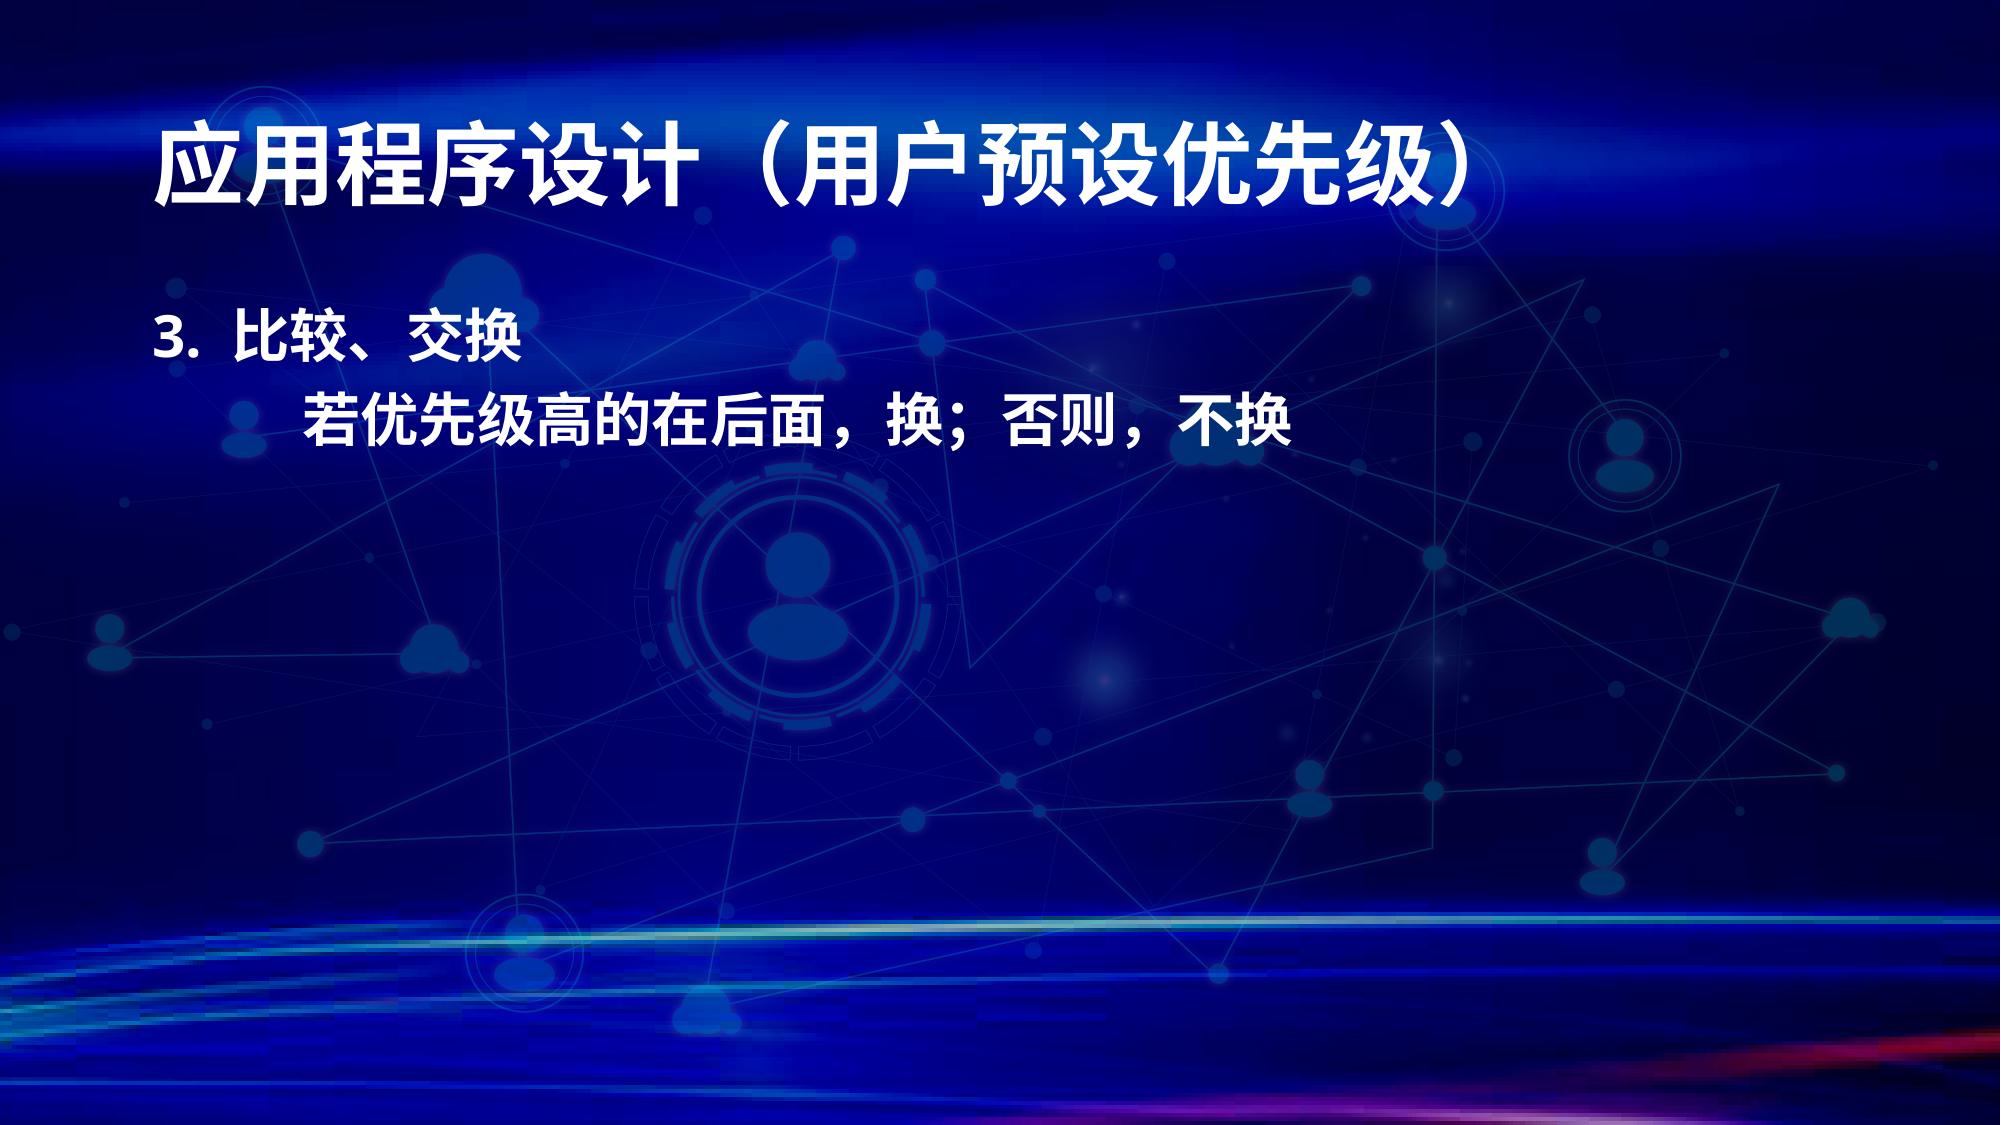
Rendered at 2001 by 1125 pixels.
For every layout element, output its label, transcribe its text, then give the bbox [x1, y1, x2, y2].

title 应用程序设计（用户预设优先级） [137, 59, 1863, 278]
list 3. 比较、交换 若优先级高的在后面，换；否则，不换 [137, 299, 1863, 1014]
